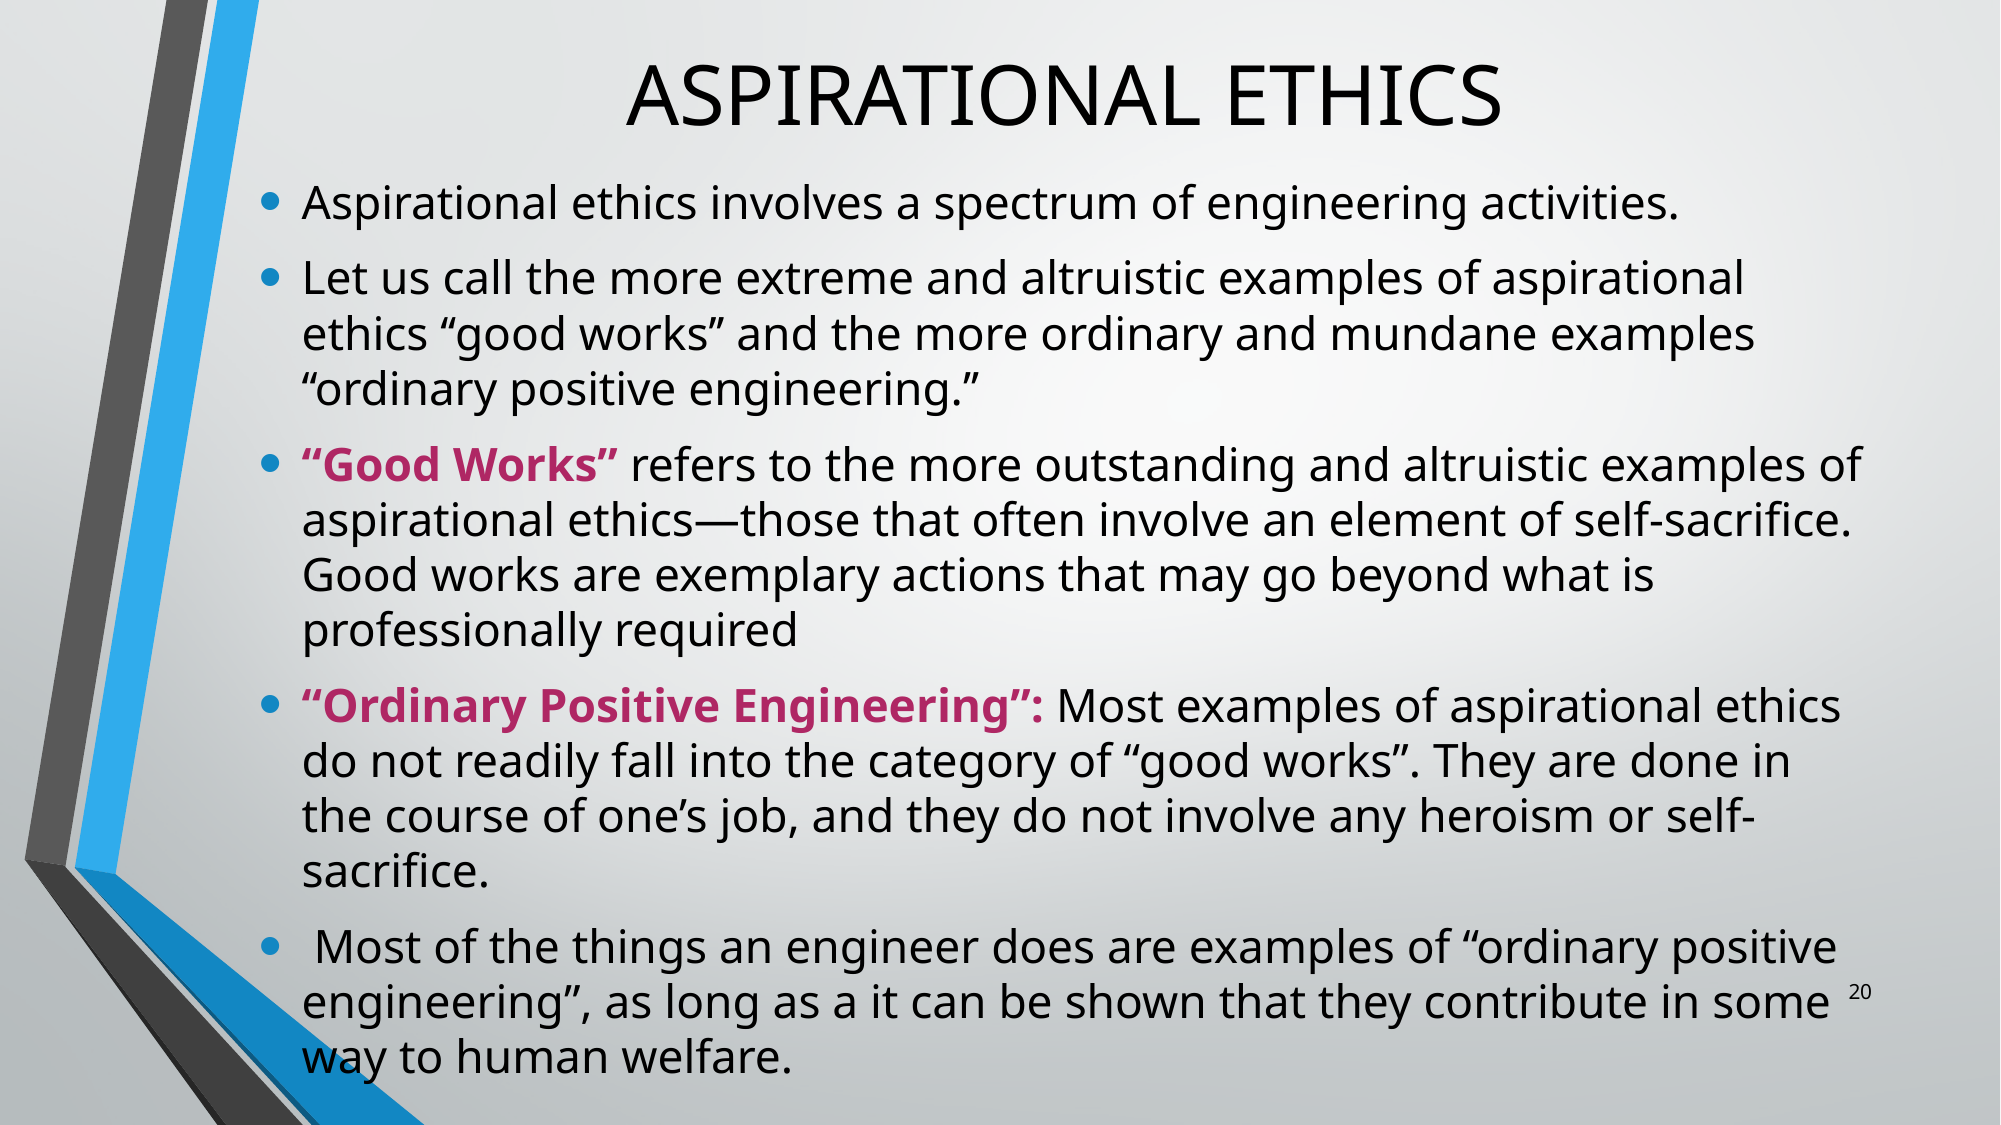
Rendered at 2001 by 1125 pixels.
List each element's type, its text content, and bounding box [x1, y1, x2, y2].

slide_number 20 [1796, 962, 1887, 1023]
title ASPIRATIONAL ETHICS [243, 23, 1887, 161]
list Aspirational ethics involves a spectrum of engineering activities. Let us call the more extreme and altruistic examples of aspirational ethics ‘‘good works’’ and the more ordinary and mundane examples ‘‘ordinary positive engineering.’’ “Good Works” refers to the more outstanding and altruistic examples of aspirational ethics—those that often involve an element of self-sacrifice. Good works are exemplary actions that may go beyond what is professionally required “Ordinary Positive Engineering”: Most examples of aspirational ethics do not readily fall into the category of “good works”. They are done in the course of one’s job, and they do not involve any heroism or self-sacrifice. Most of the things an engineer does are examples of “ordinary positive engineering”, as long as a it can be shown that they contribute in some way to human welfare. [243, 161, 1887, 1095]
